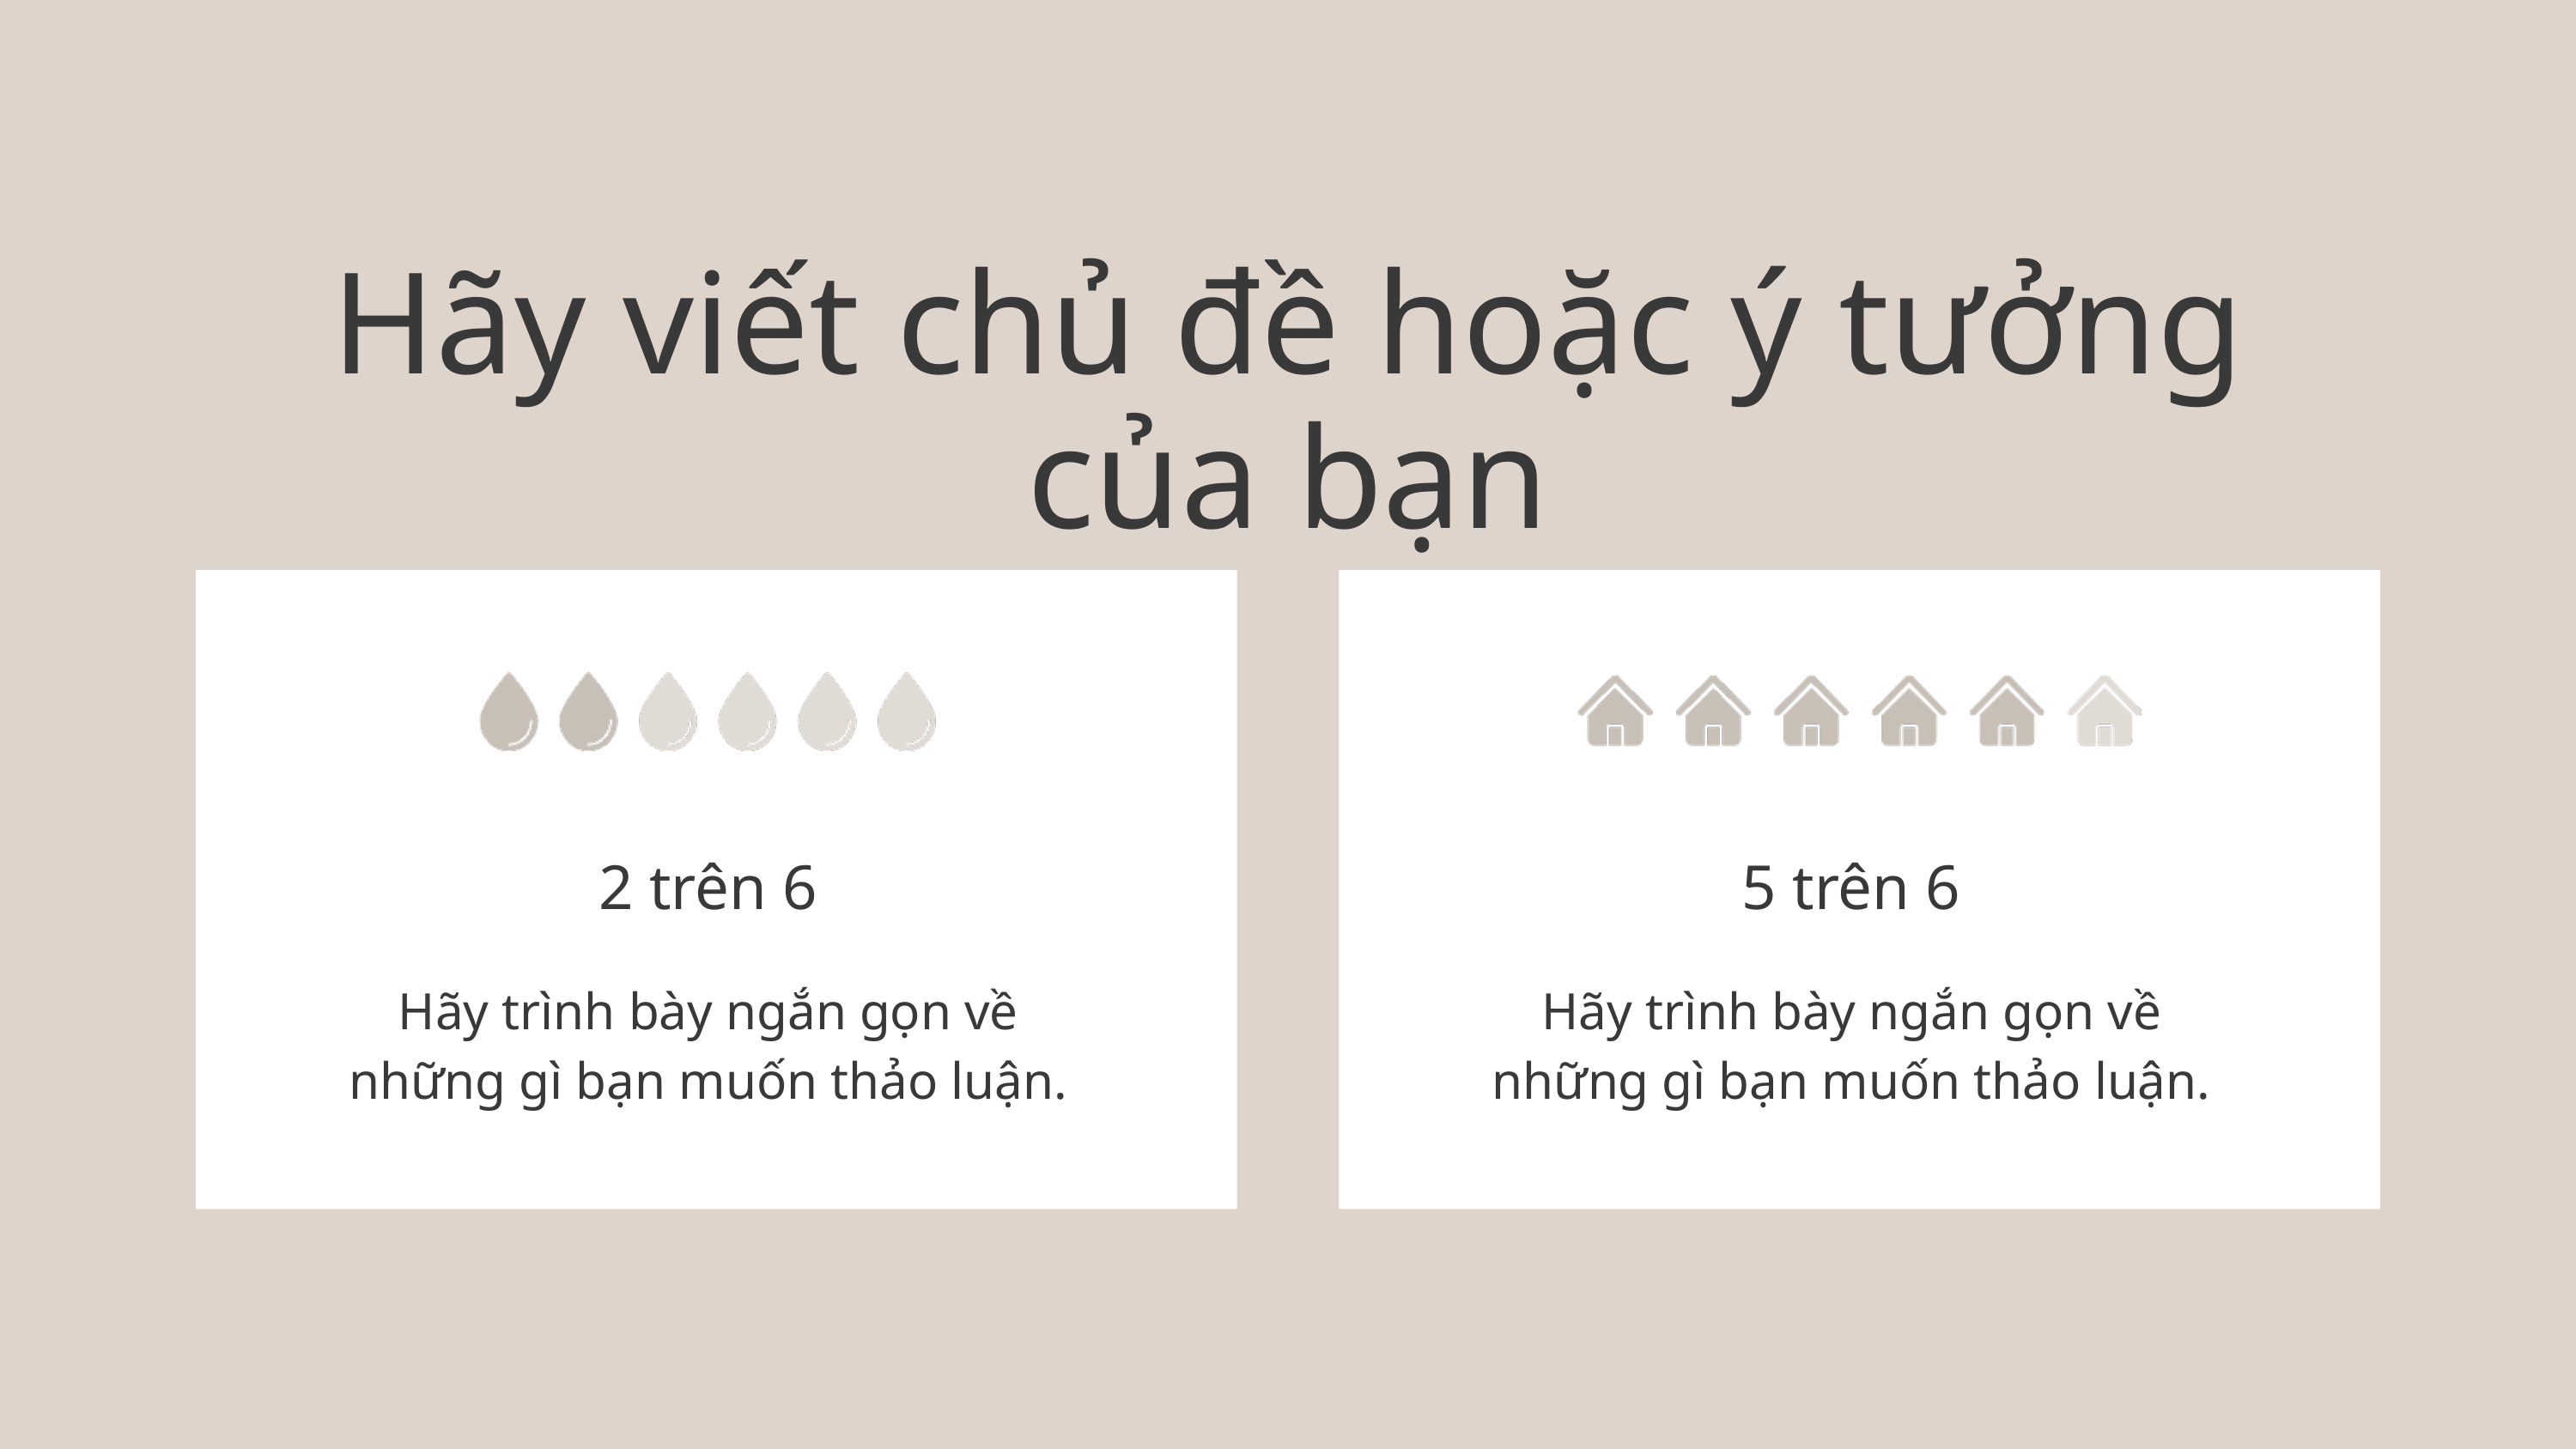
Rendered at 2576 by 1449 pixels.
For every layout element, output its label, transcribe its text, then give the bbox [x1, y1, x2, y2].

text_box Hãy viết chủ đề hoặc ý tưởng của bạn [246, 247, 2330, 557]
text_box Hãy trình bày ngắn gọn về những gì bạn muốn thảo luận. [331, 969, 1085, 1110]
text_box [1339, 569, 2380, 1210]
picture [1521, 620, 2198, 805]
text_box Hãy trình bày ngắn gọn về những gì bạn muốn thảo luận. [1474, 969, 2228, 1110]
picture [432, 626, 984, 799]
text_box 5 trên 6 [1474, 836, 2228, 922]
text_box [196, 569, 1237, 1210]
text_box 2 trên 6 [331, 836, 1085, 922]
